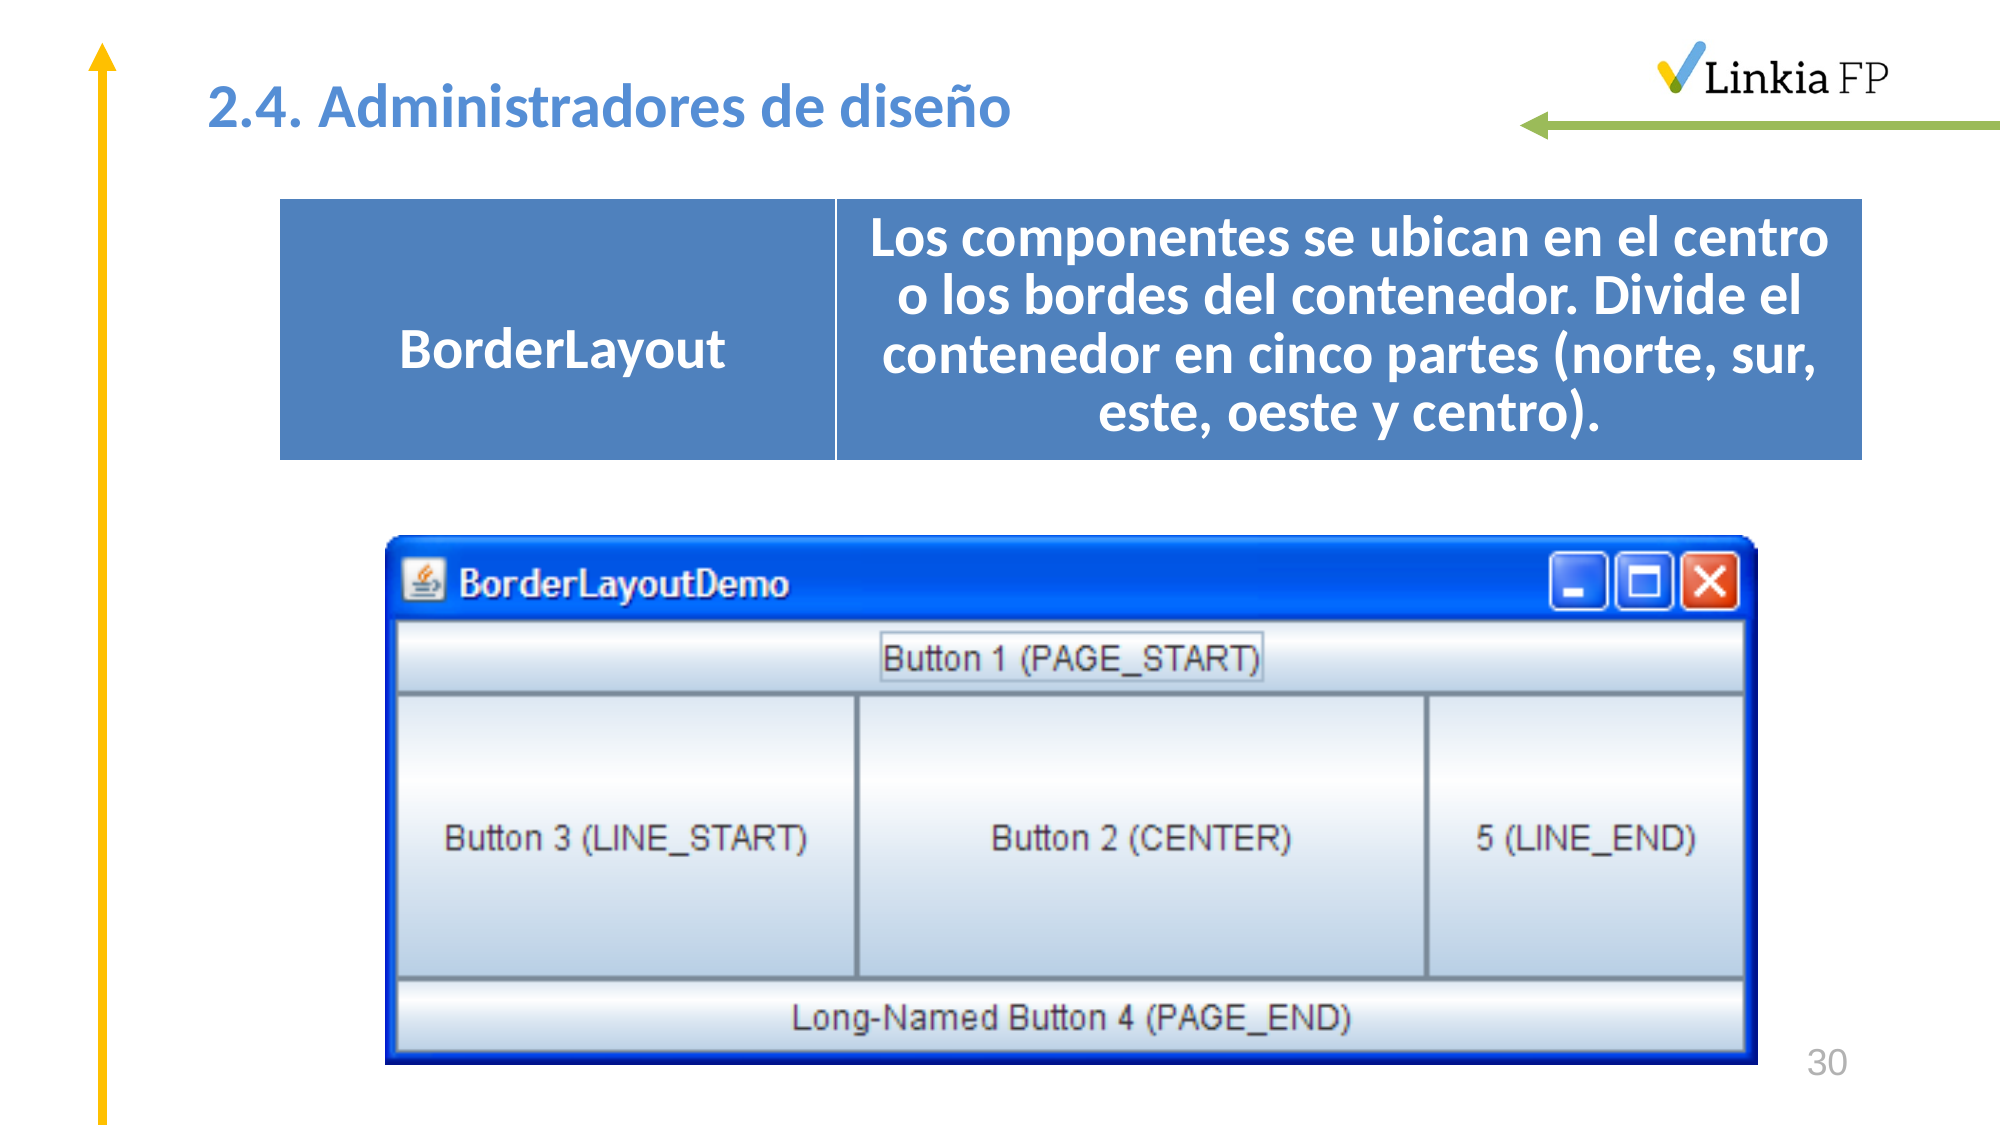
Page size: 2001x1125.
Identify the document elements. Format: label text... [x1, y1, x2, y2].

title 2.4. Administradores de diseño [192, 38, 2000, 167]
picture [384, 534, 1758, 1065]
slide_number 30 [1413, 1030, 1864, 1091]
table_header Los componentes se ubican en el centro o los bordes del contenedor. Divide el contenedor en cinco partes (norte, sur, este, oeste y centro). [837, 199, 1862, 460]
table_header BorderLayout [280, 199, 835, 460]
